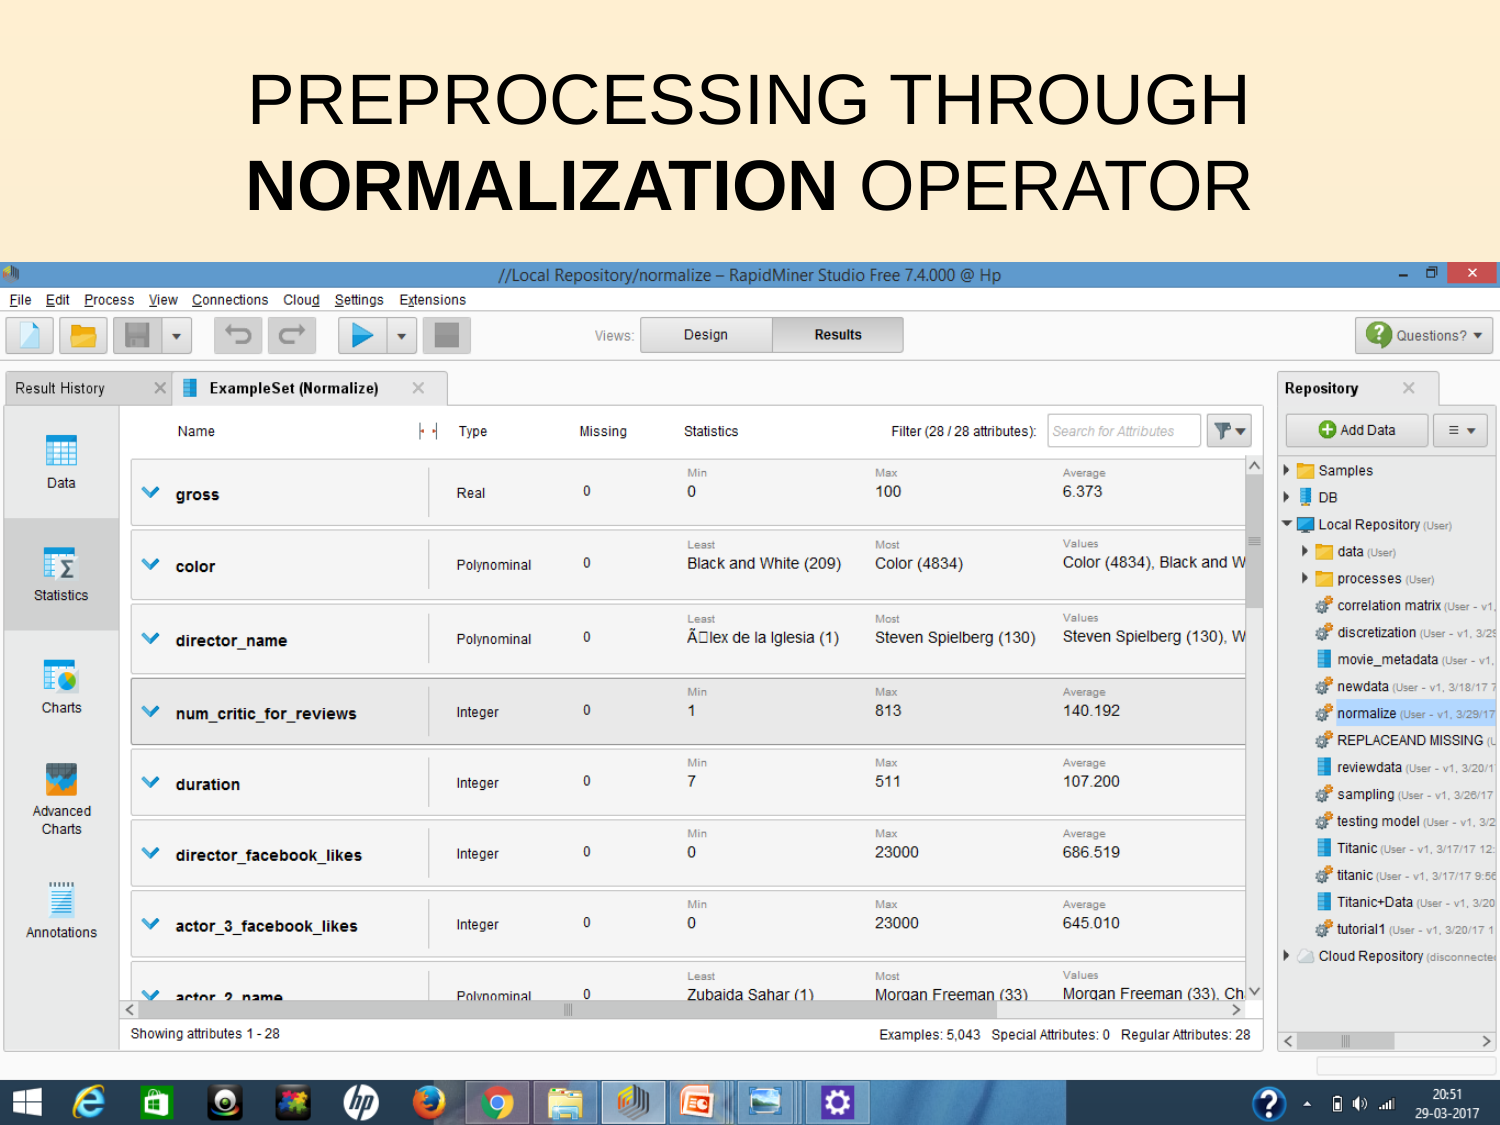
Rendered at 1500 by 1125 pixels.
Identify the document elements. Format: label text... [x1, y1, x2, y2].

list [0, 262, 1500, 1125]
title PREPROCESSING THROUGH NORMALIZATION OPERATOR [75, 45, 1425, 233]
